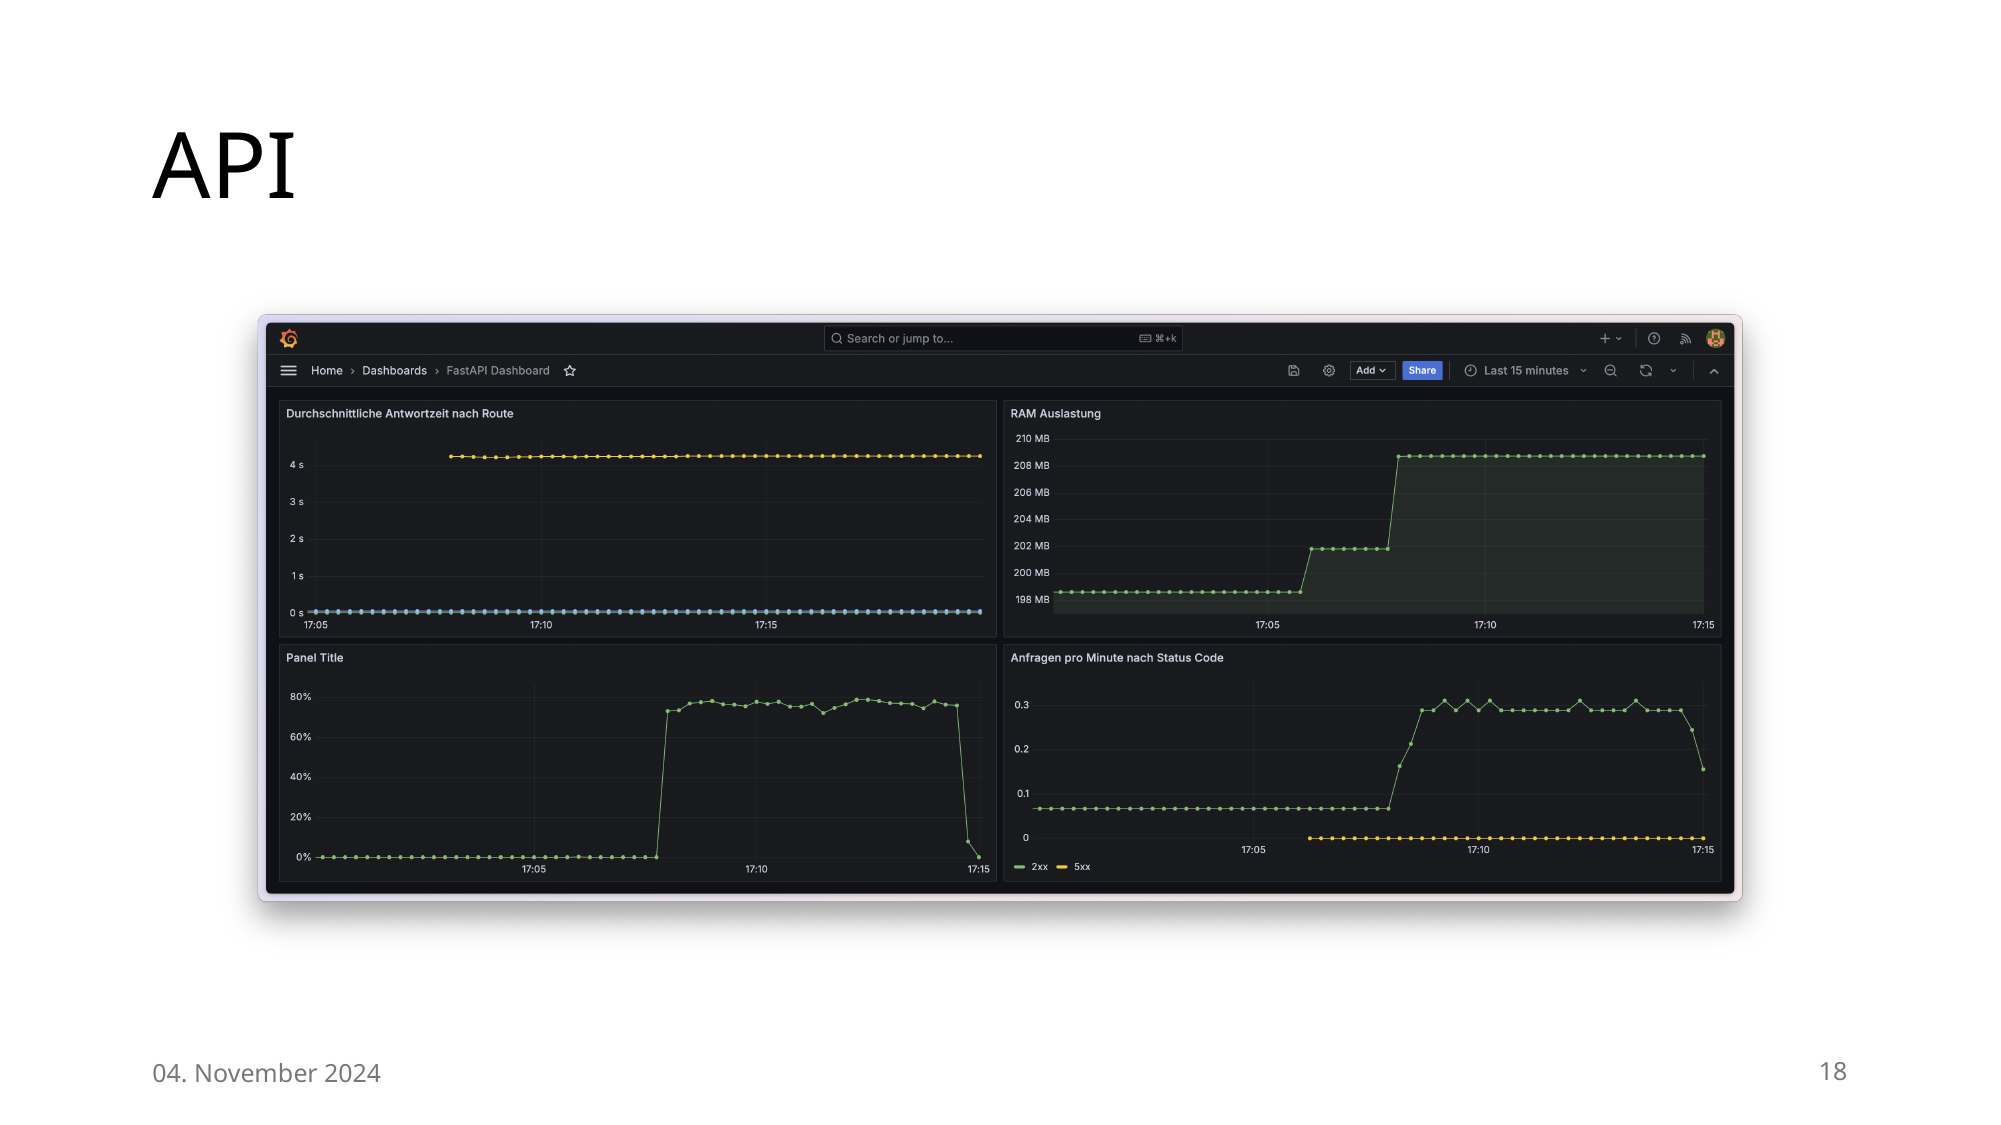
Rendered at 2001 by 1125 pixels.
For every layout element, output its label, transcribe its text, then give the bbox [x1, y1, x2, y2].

title API [137, 59, 1863, 278]
picture [212, 283, 1788, 961]
slide_number 18 [1412, 1042, 1863, 1103]
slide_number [137, 1042, 588, 1103]
